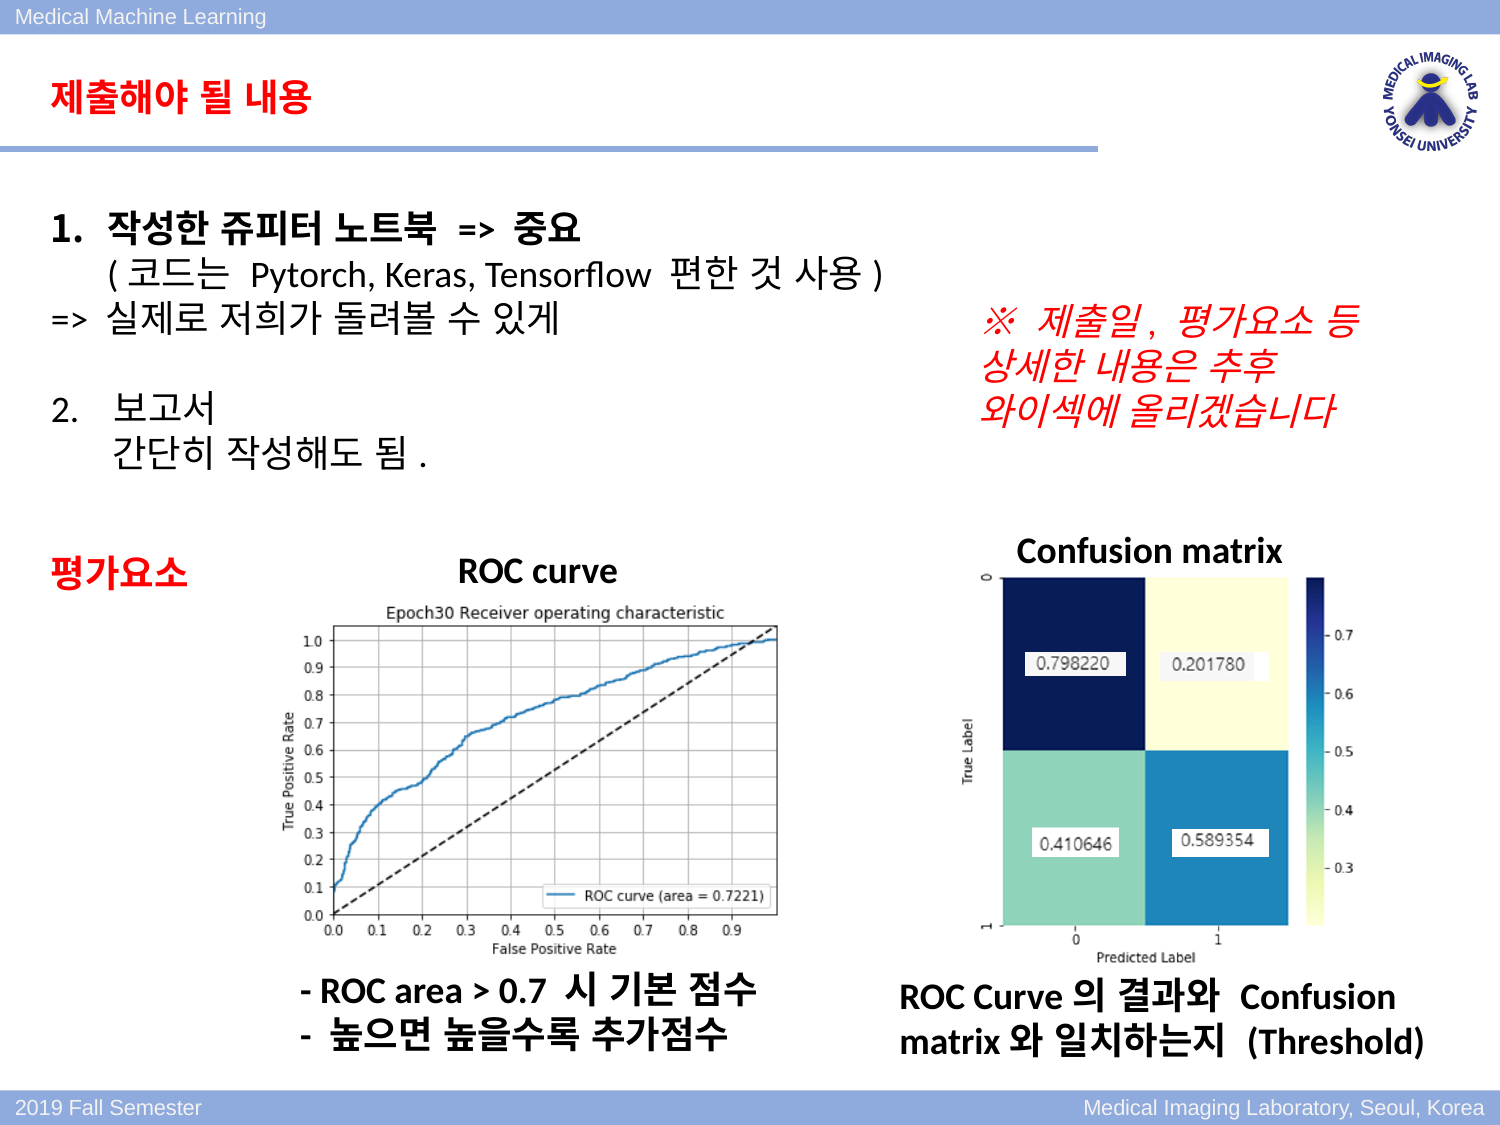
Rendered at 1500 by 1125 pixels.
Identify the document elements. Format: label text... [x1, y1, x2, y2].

text_box ※ 제출일, 평가요소 등 상세한 내용은 추후 와이섹에 올리겠습니다 [963, 290, 1437, 441]
picture [1383, 52, 1478, 151]
text_box Confusion matrix [1002, 518, 1318, 567]
text_box 제출해야 될 내용 [36, 66, 541, 126]
text_box 평가요소 [36, 542, 259, 603]
picture [949, 567, 1371, 976]
picture [275, 599, 807, 966]
text_box ROC Curve의 결과와 Confusion matrix와 일치하는지 (Threshold) [884, 964, 1500, 1070]
text_box 작성한 쥬피터 노트북 => 중요 (코드는 Pytorch, Keras, Tensorflow 편한 것 사용) => 실제로 저희가 돌려볼 수 있게 2. 보고서 간단히 작성해도 됨. [36, 198, 1280, 483]
text_box - ROC area > 0.7 시 기본 점수 - 높으면 높을수록 추가점수 [285, 958, 824, 1064]
text_box ROC curve [443, 538, 666, 599]
